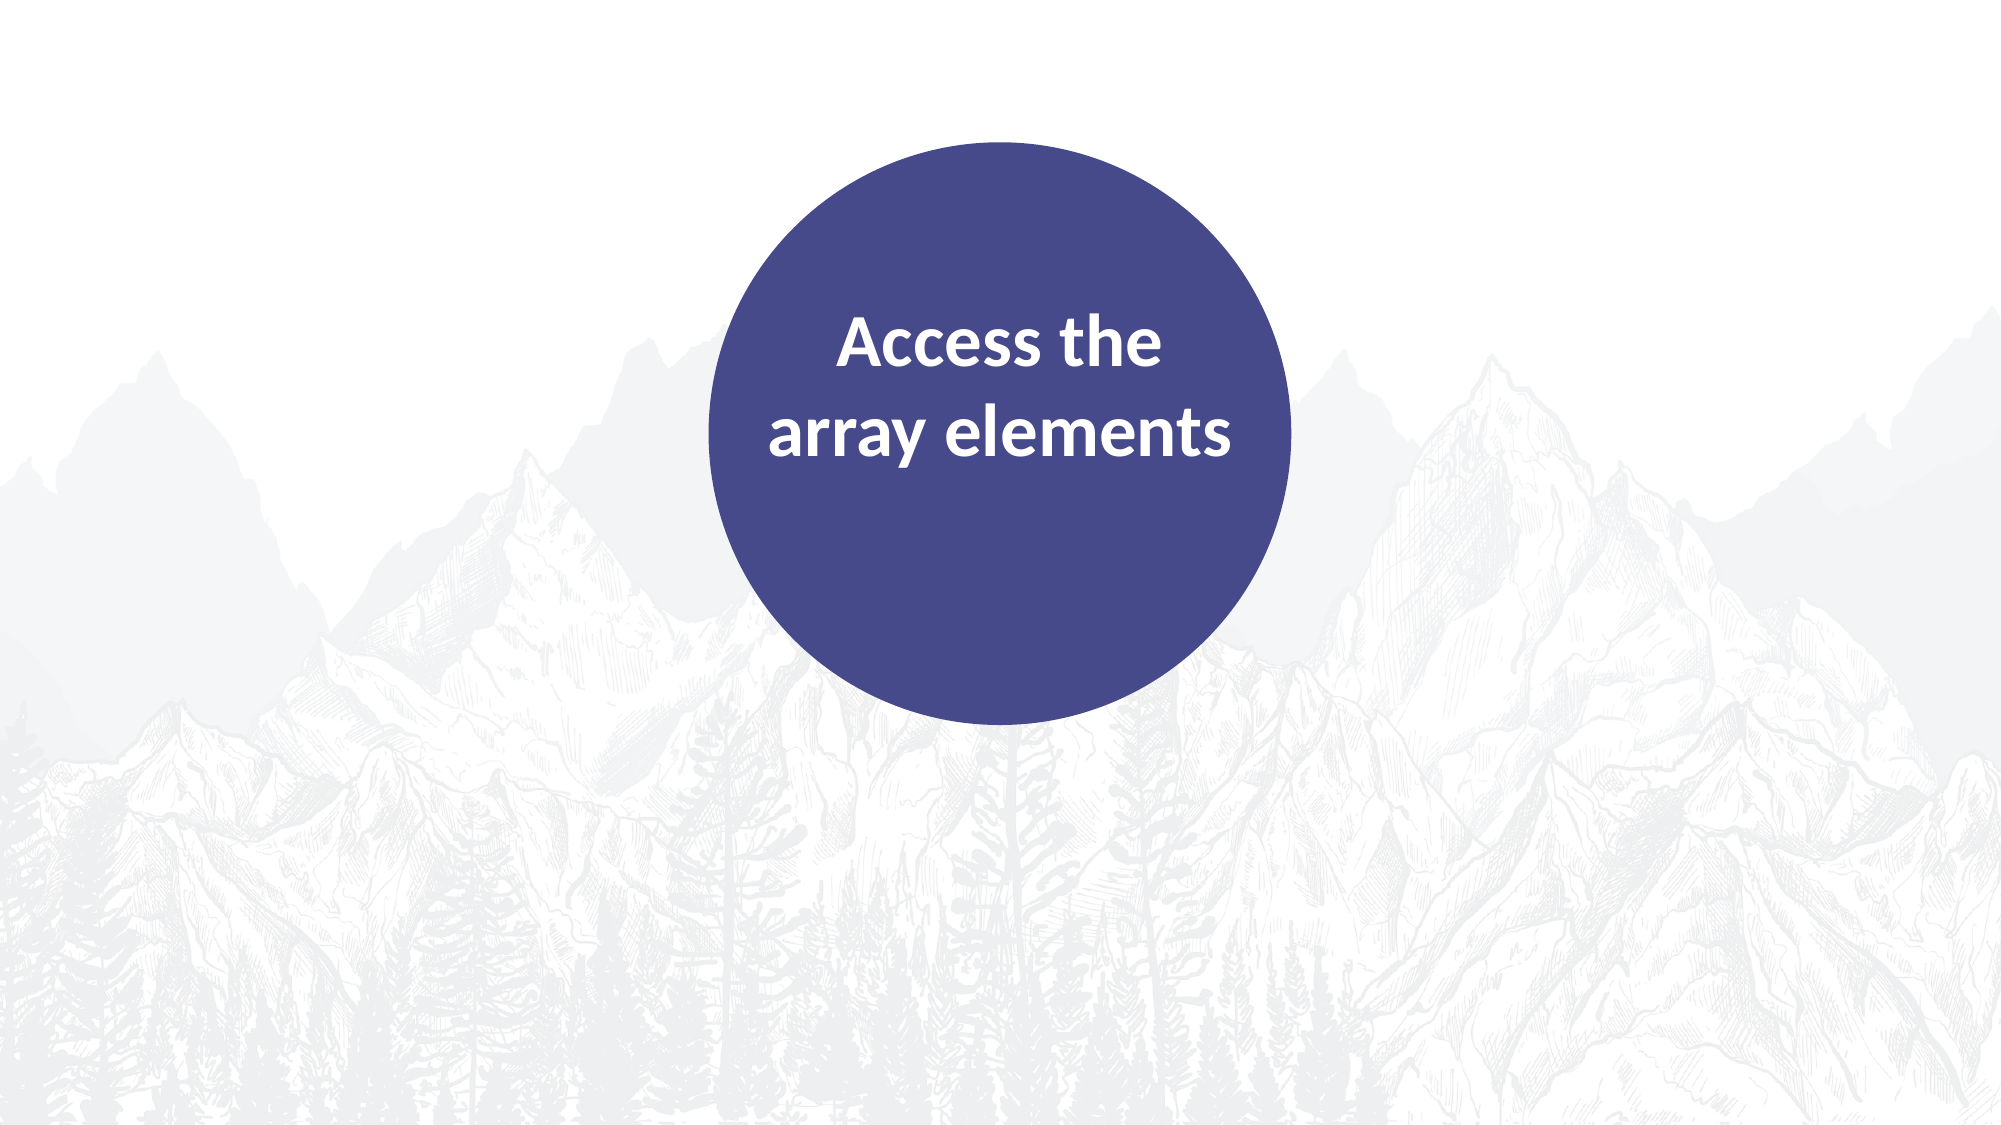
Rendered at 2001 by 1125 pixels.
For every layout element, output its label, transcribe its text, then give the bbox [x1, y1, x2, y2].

text_box Access the array elements [743, 276, 1257, 518]
